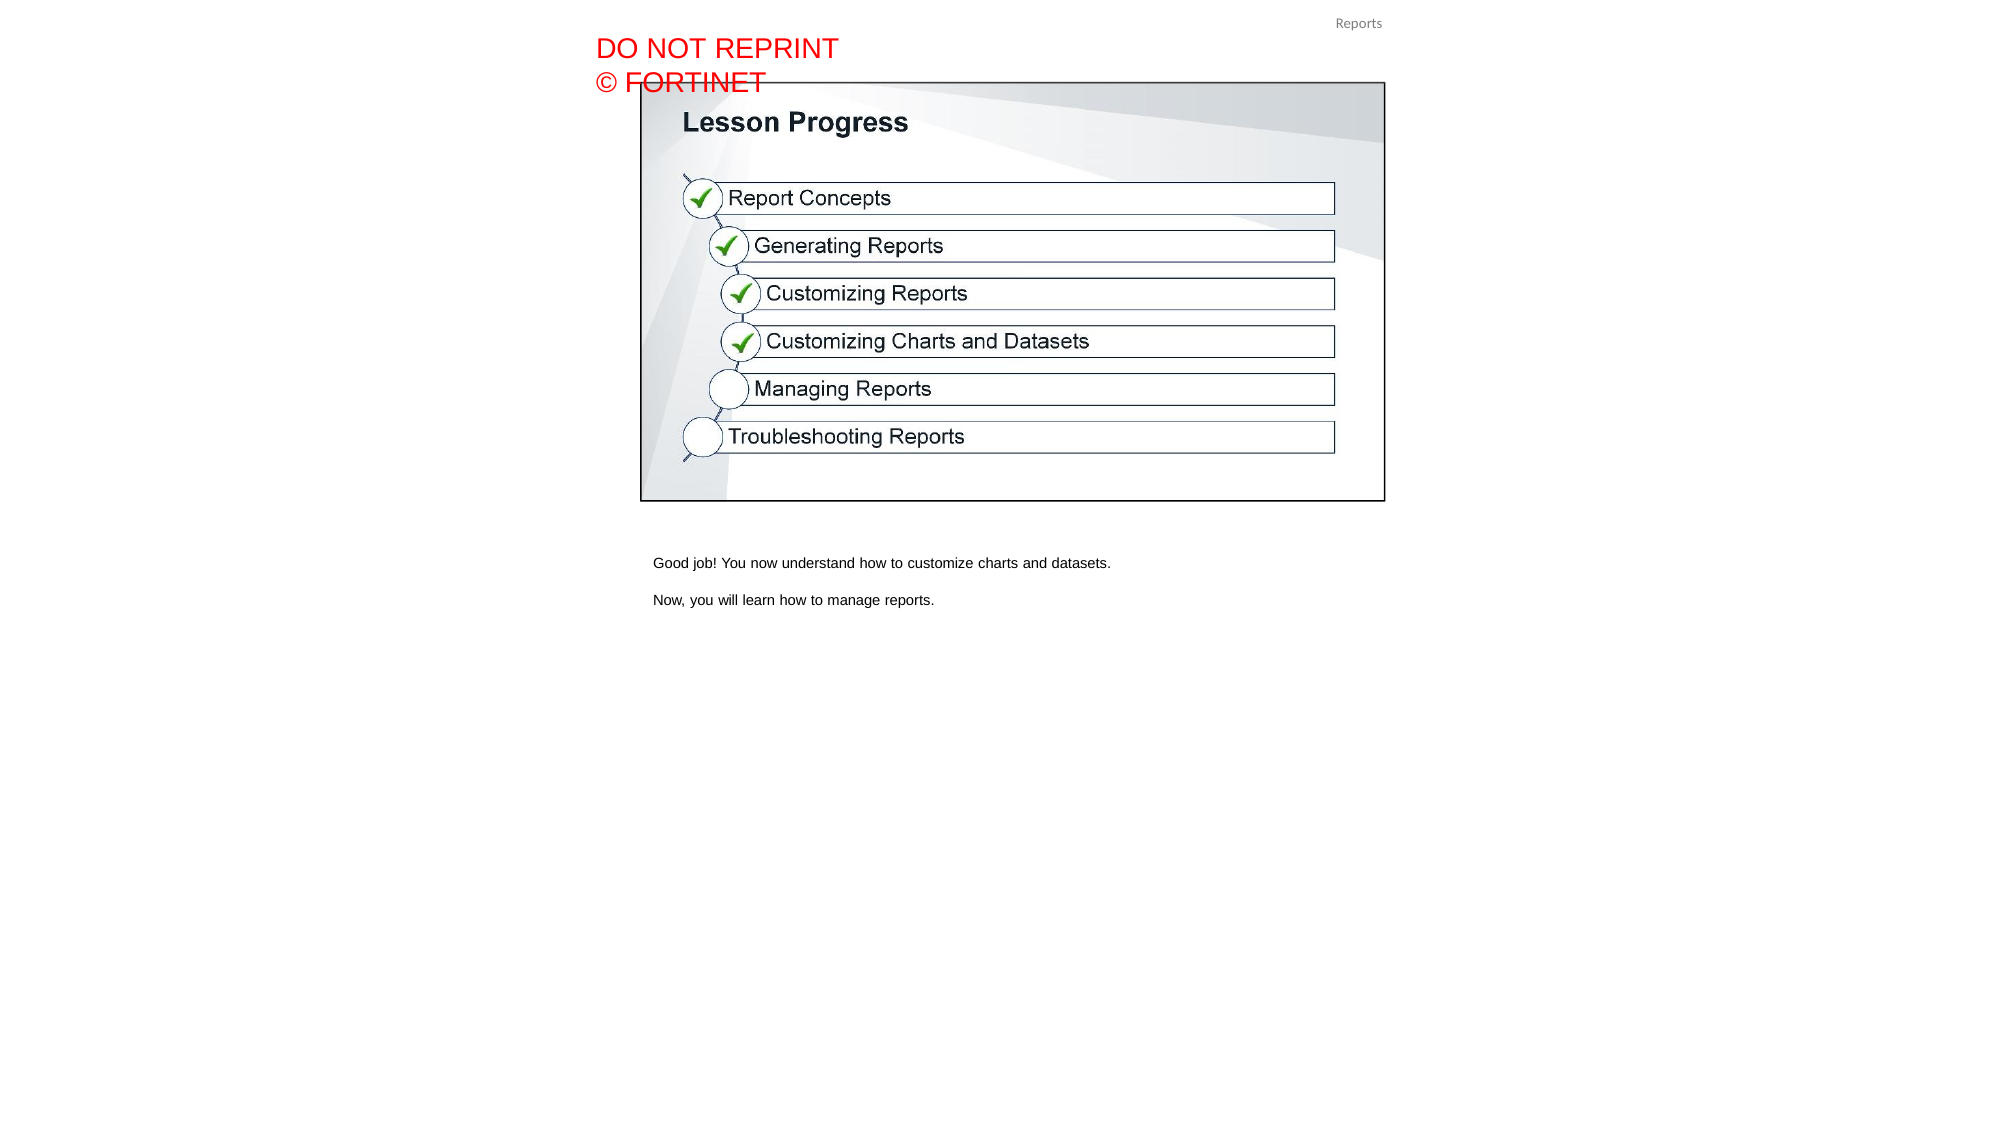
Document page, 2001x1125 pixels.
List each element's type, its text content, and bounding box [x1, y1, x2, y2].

text_box Reports [1334, 11, 1385, 32]
text_box Good job! You now understand how to customize charts and datasets. Now, you will learn how to manage reports. [651, 552, 1114, 609]
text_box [640, 81, 1386, 502]
text_box DO NOT REPRINT © FORTINET [594, 28, 841, 98]
